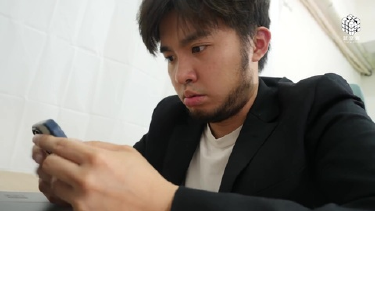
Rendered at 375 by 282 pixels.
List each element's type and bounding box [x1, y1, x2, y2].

picture [0, 0, 375, 212]
